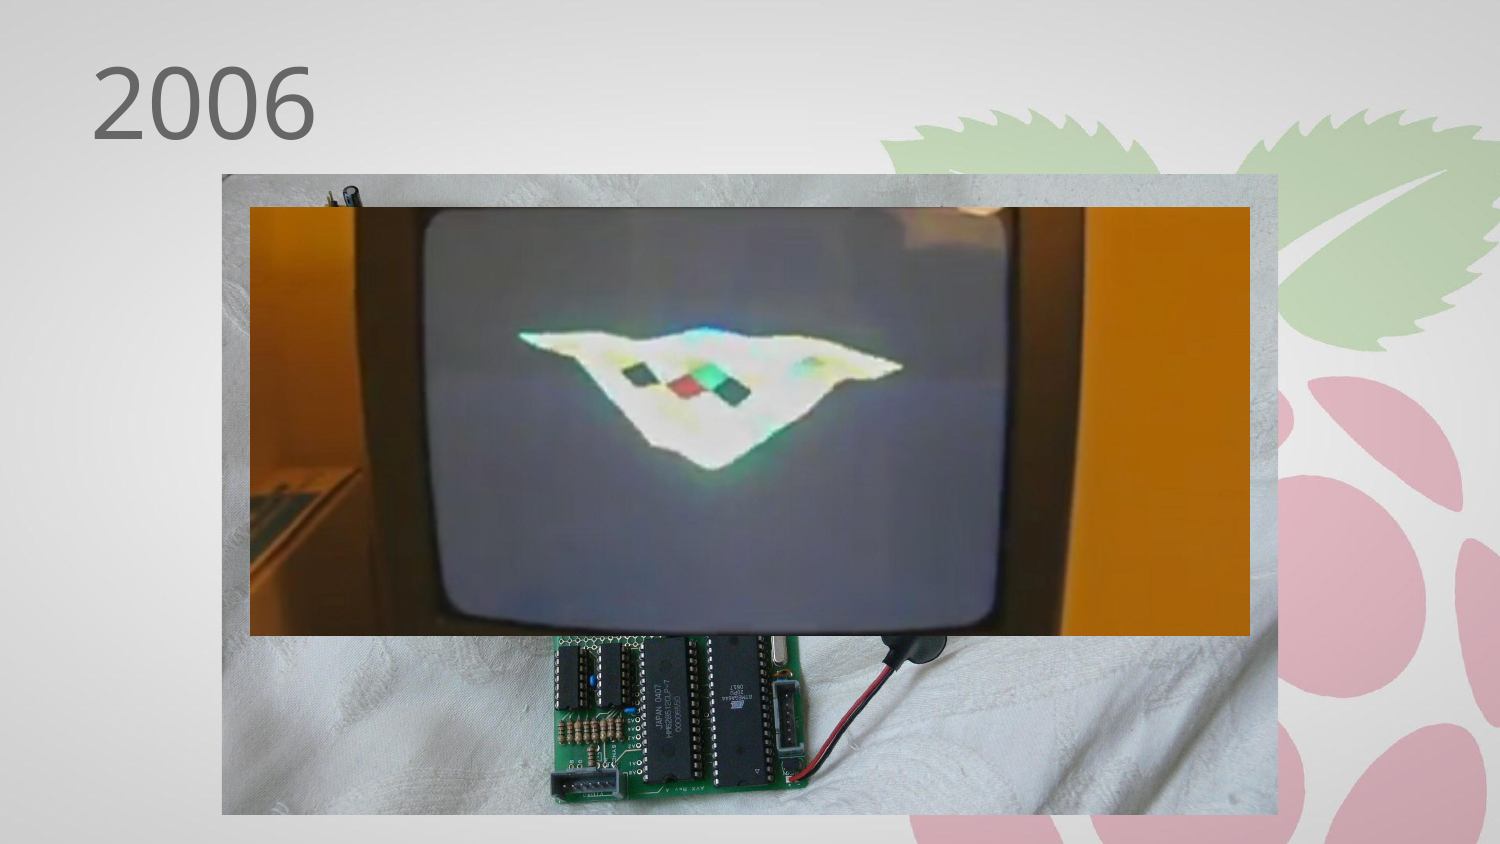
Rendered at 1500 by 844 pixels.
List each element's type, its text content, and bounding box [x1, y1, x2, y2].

title 2006 [75, 33, 1425, 175]
picture [0, 0, 1500, 844]
